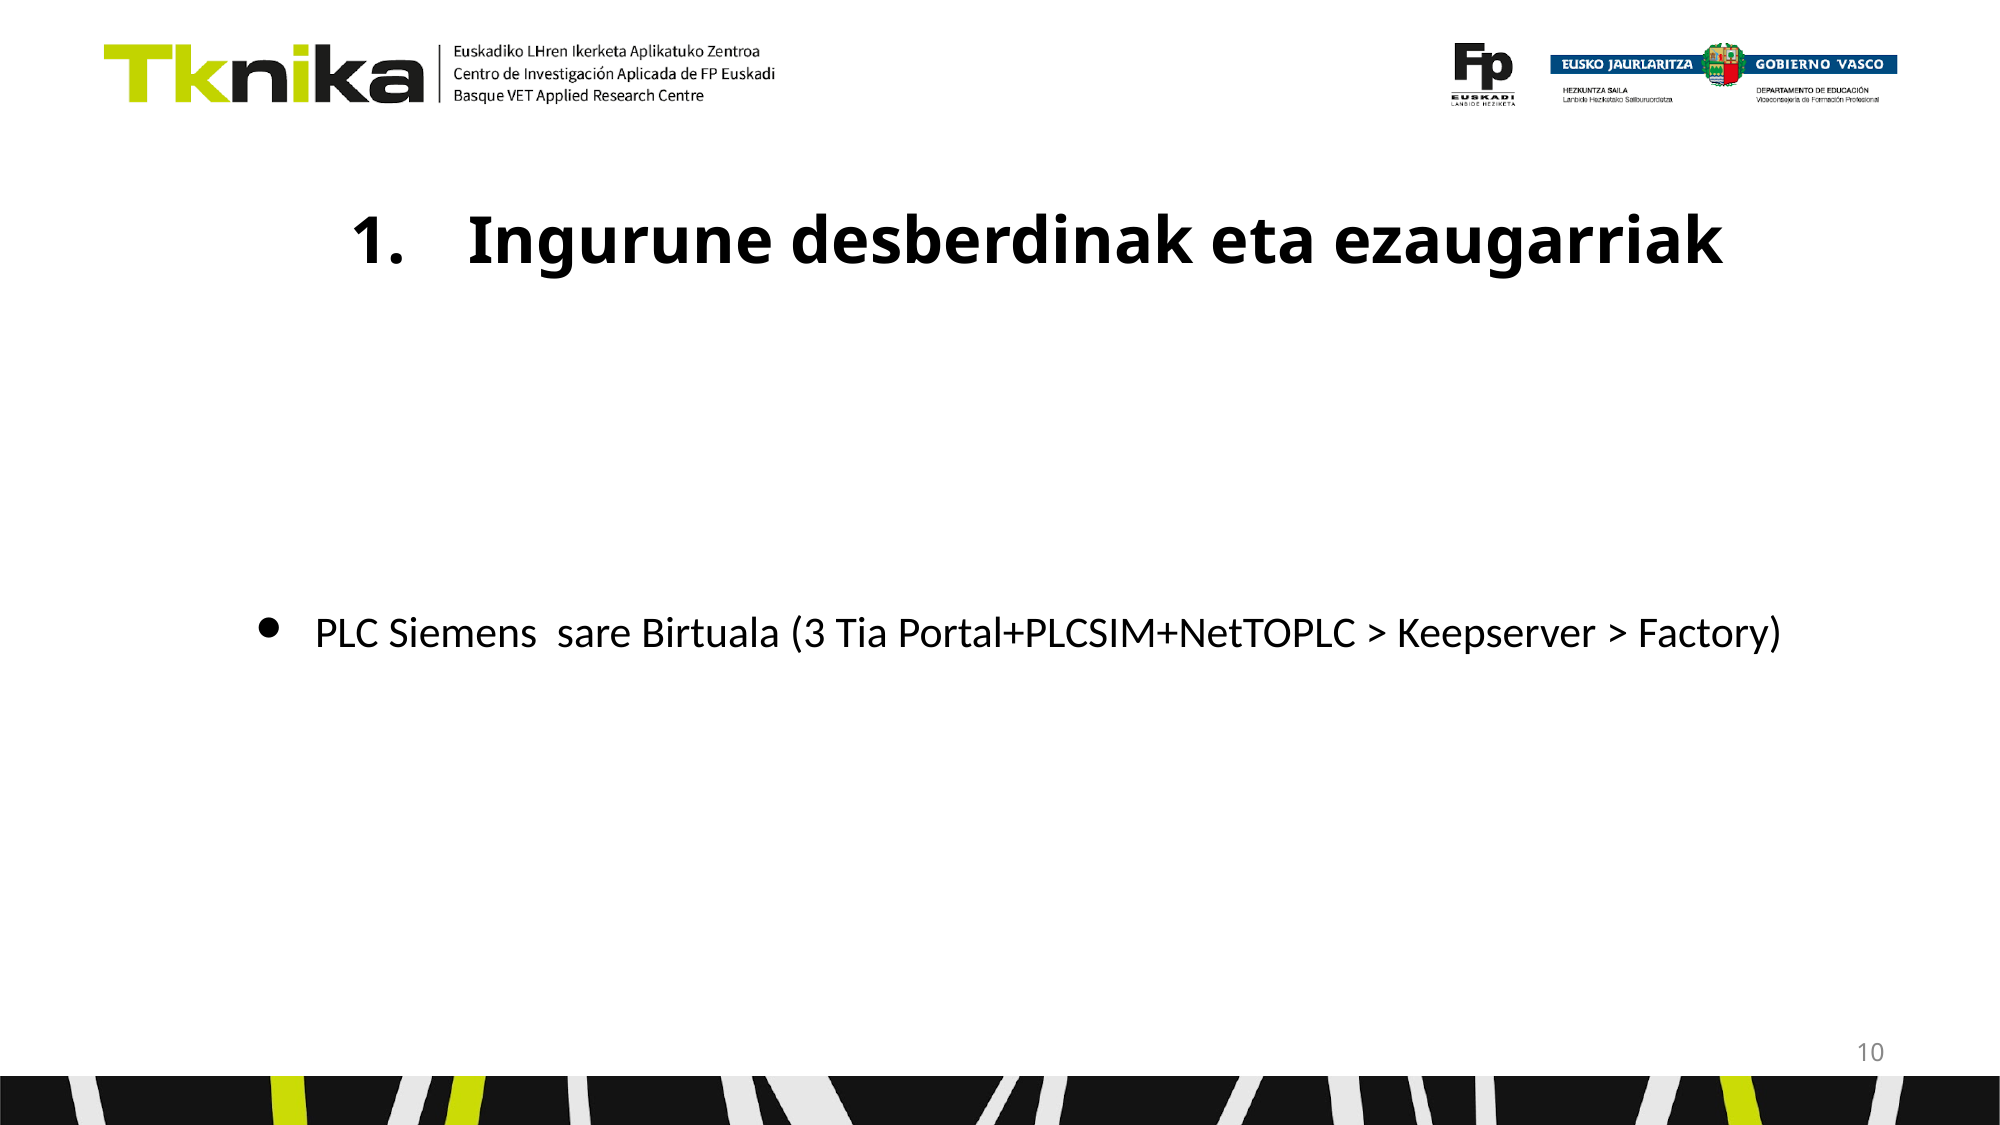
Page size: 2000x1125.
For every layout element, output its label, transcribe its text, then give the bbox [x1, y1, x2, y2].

slide_number ‹#› [1433, 1023, 1900, 1084]
picture [0, 1076, 2000, 1125]
title Ingurune desberdinak eta ezaugarriak [211, 190, 1917, 286]
text_box PLC Siemens sare Birtuala (3 Tia Portal+PLCSIM+NetTOPLC > Keepserver > Factory) [225, 562, 1903, 672]
picture [102, 42, 1898, 106]
